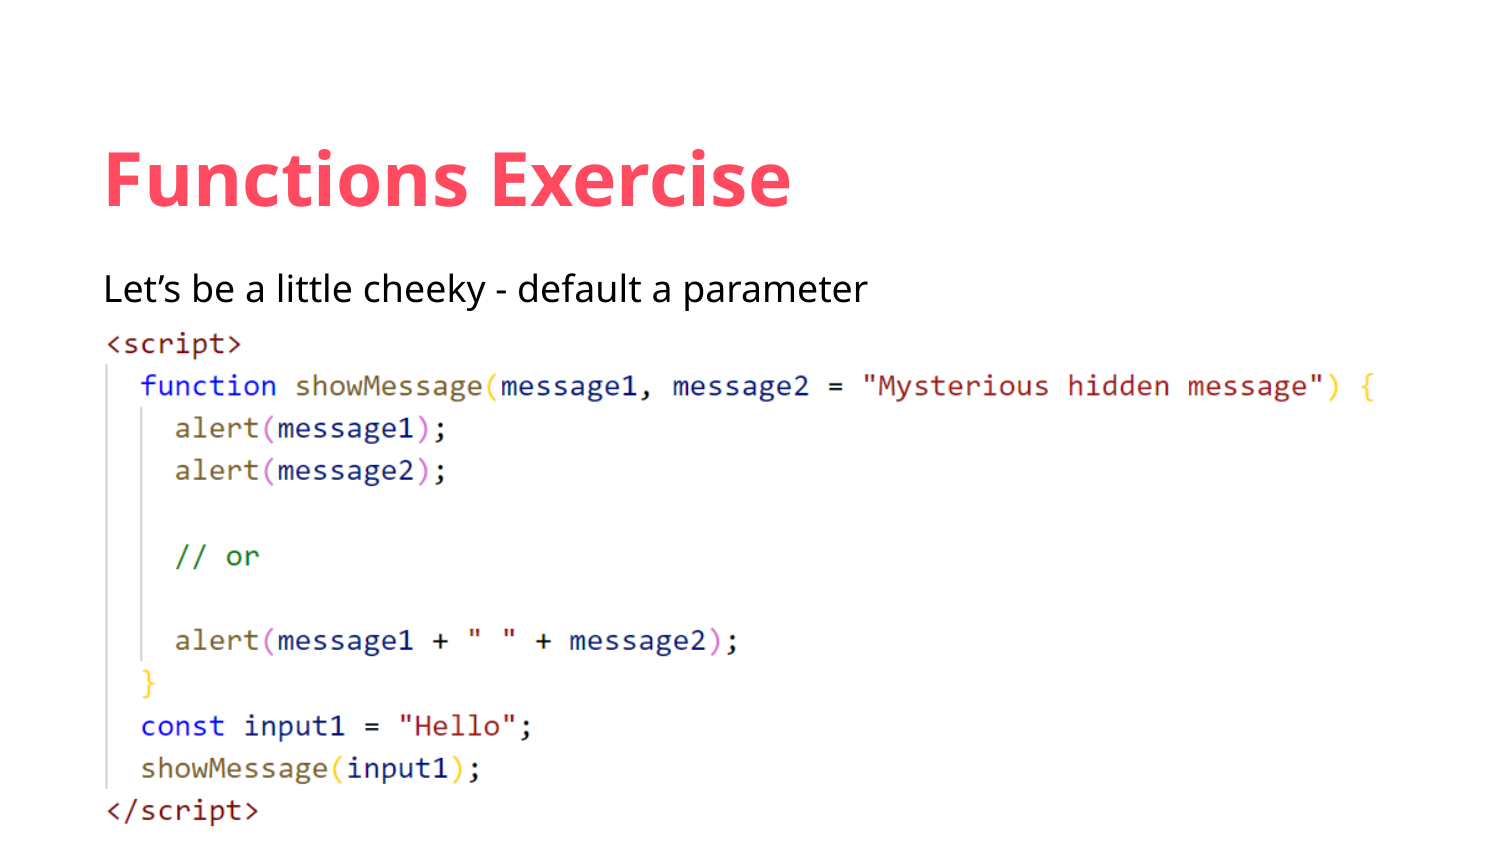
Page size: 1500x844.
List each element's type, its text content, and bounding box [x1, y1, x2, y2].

title Let’s be a little cheeky - default a parameter [87, 242, 941, 746]
picture [102, 325, 1400, 830]
title Functions Exercise [87, 116, 941, 242]
